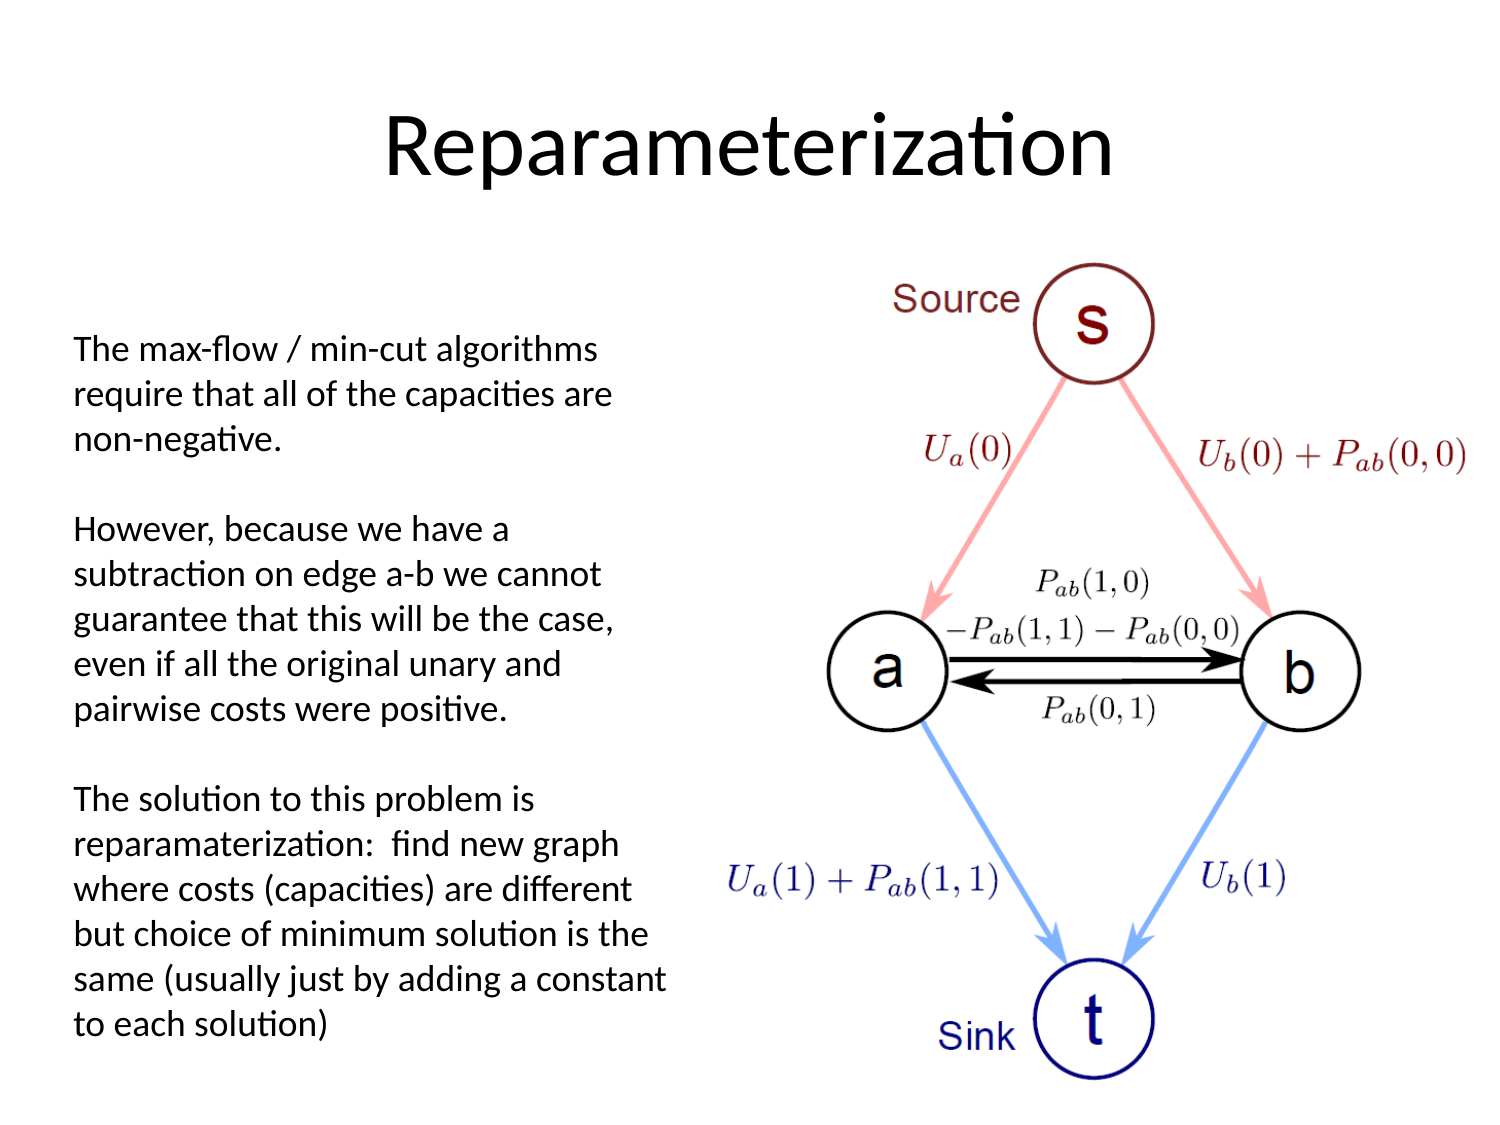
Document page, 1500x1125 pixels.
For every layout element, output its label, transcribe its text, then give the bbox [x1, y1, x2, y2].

title Reparameterization [75, 45, 1425, 233]
picture [714, 257, 1474, 1090]
text_box The max-flow / min-cut algorithms require that all of the capacities are non-negative. However, because we have a subtraction on edge a-b we cannot guarantee that this will be the case, even if all the original unary and pairwise costs were positive. The solution to this problem is reparamaterization: find new graph where costs (capacities) are different but choice of minimum solution is the same (usually just by adding a constant to each solution) [58, 316, 703, 1052]
